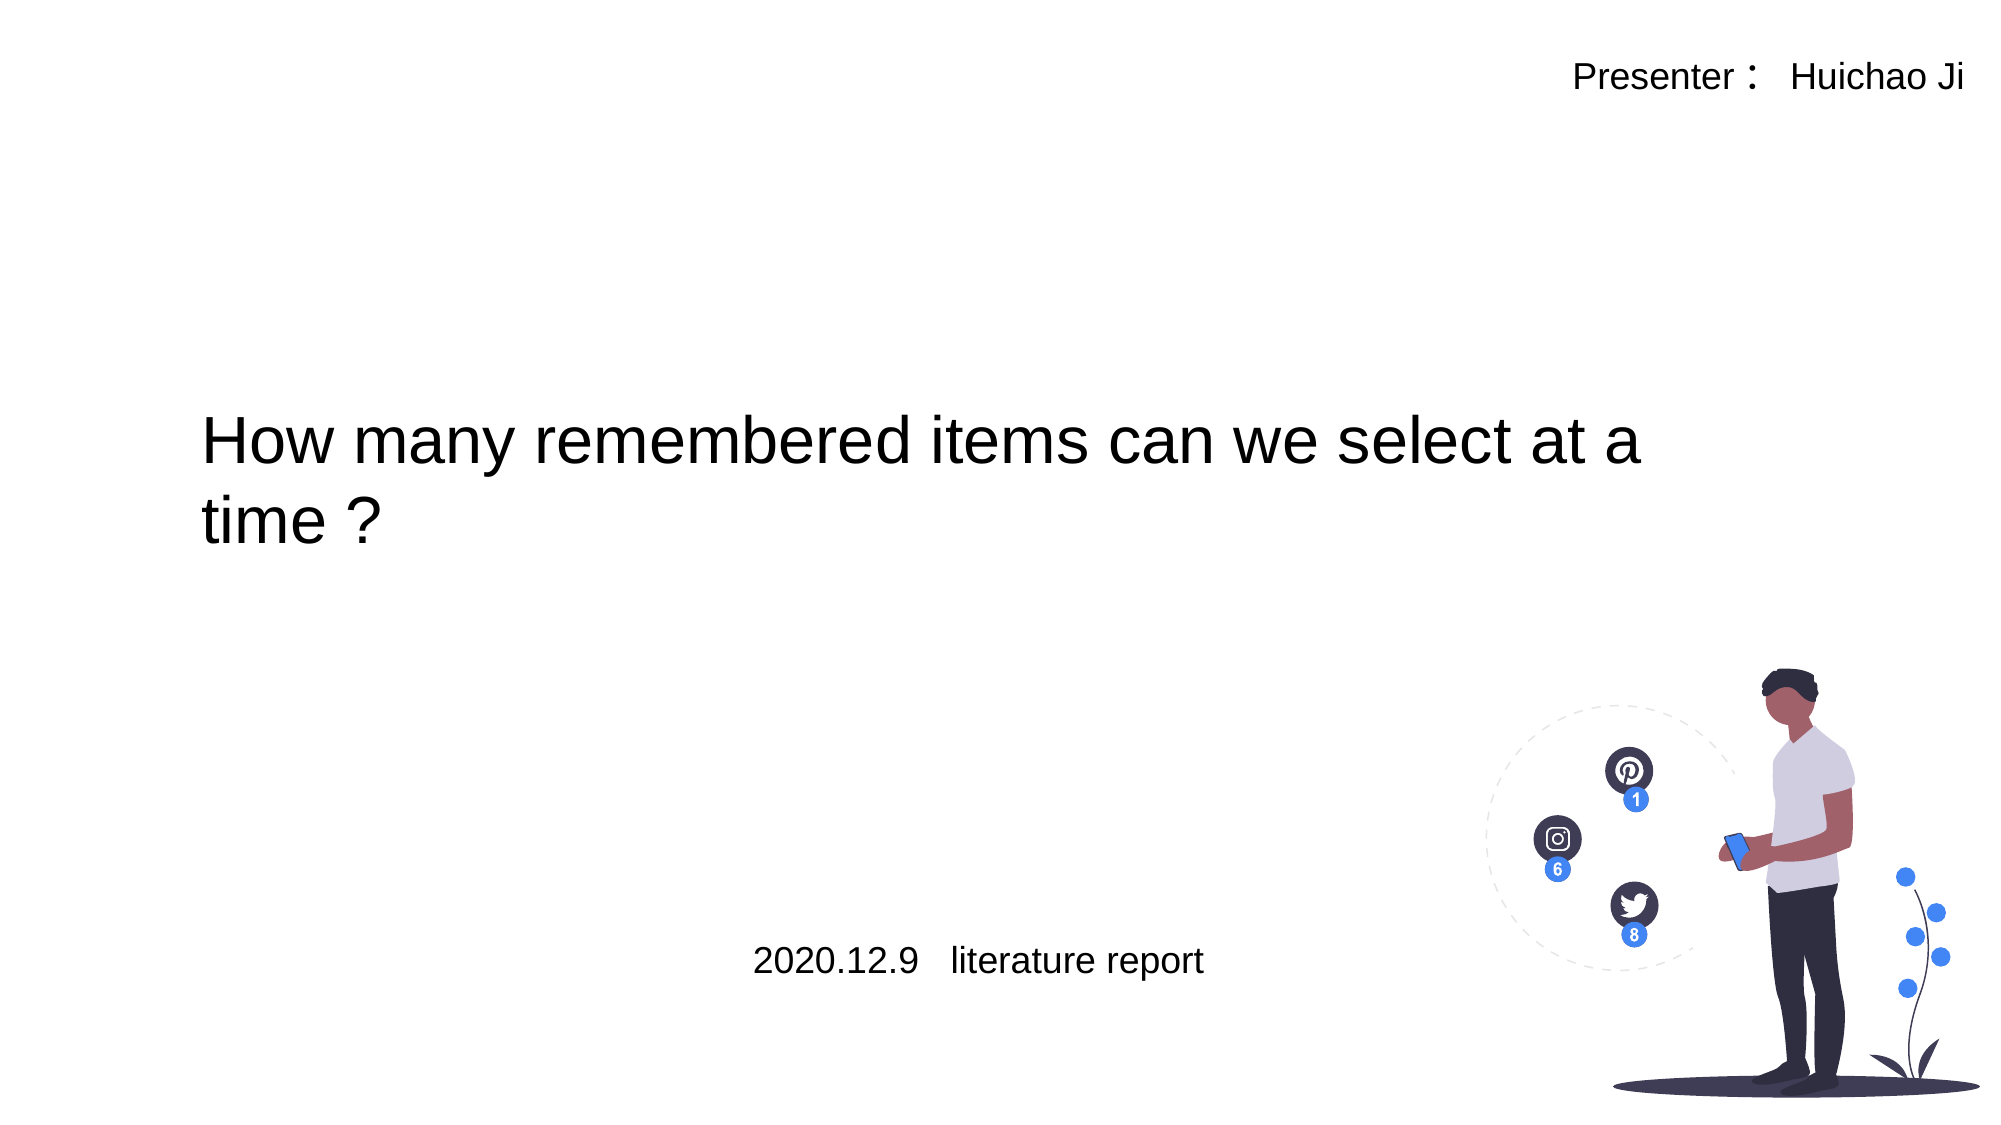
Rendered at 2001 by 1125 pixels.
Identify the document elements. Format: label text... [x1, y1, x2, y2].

text_box How many remembered items can we select at a time ? [186, 389, 1850, 565]
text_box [1485, 668, 1981, 1100]
text_box Presenter：Huichao Ji [1557, 44, 2000, 105]
text_box 2020.12.9 literature report [738, 928, 1323, 989]
